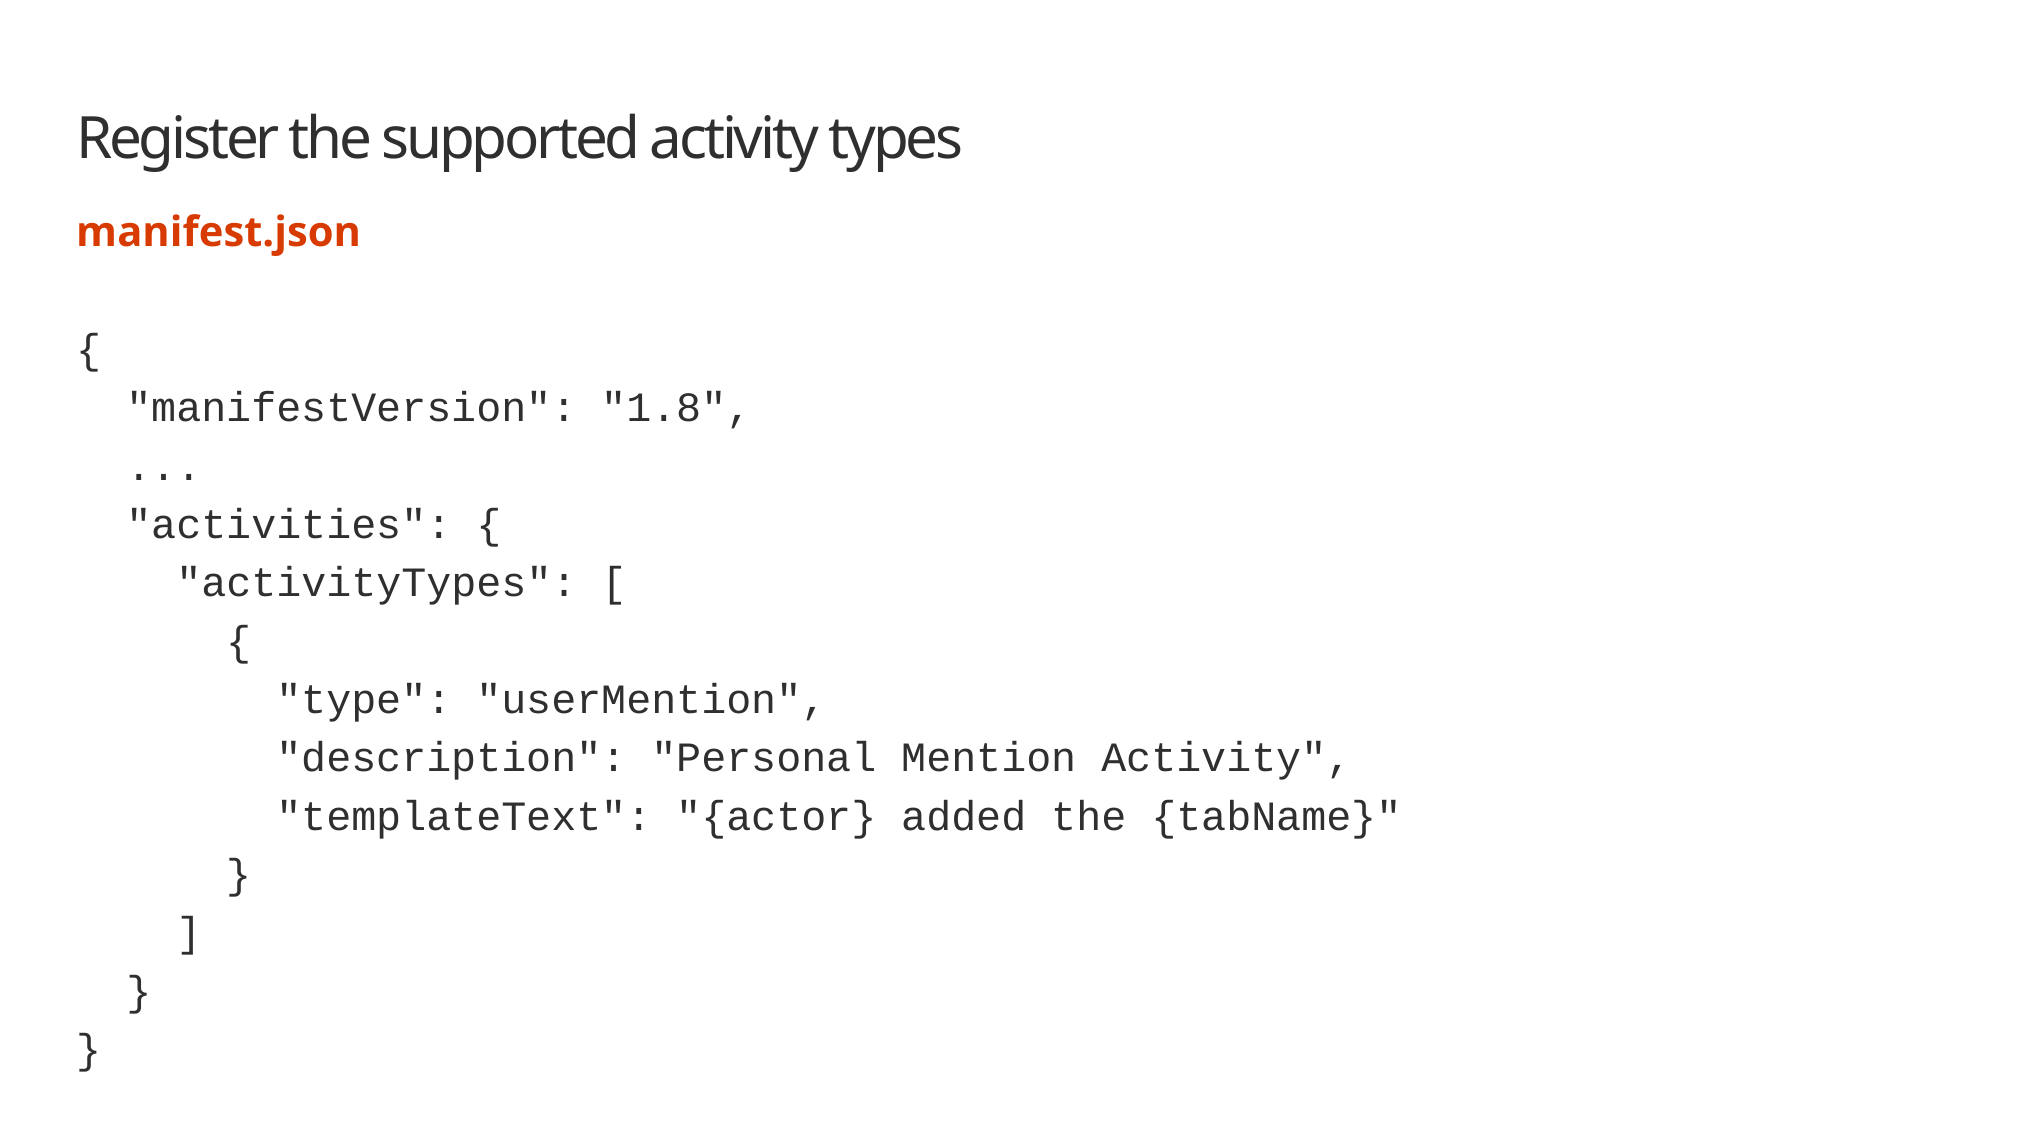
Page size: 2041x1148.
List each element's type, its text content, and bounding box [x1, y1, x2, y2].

title Register the supported activity types [76, 103, 1969, 205]
list manifest.json { "manifestVersion": "1.8", ... "activities": { "activityTypes": [ { "type": "userMention", "description": "Personal Mention Activity", "templateText": "{actor} added the {tabName}" } ] } } [76, 205, 1969, 1104]
